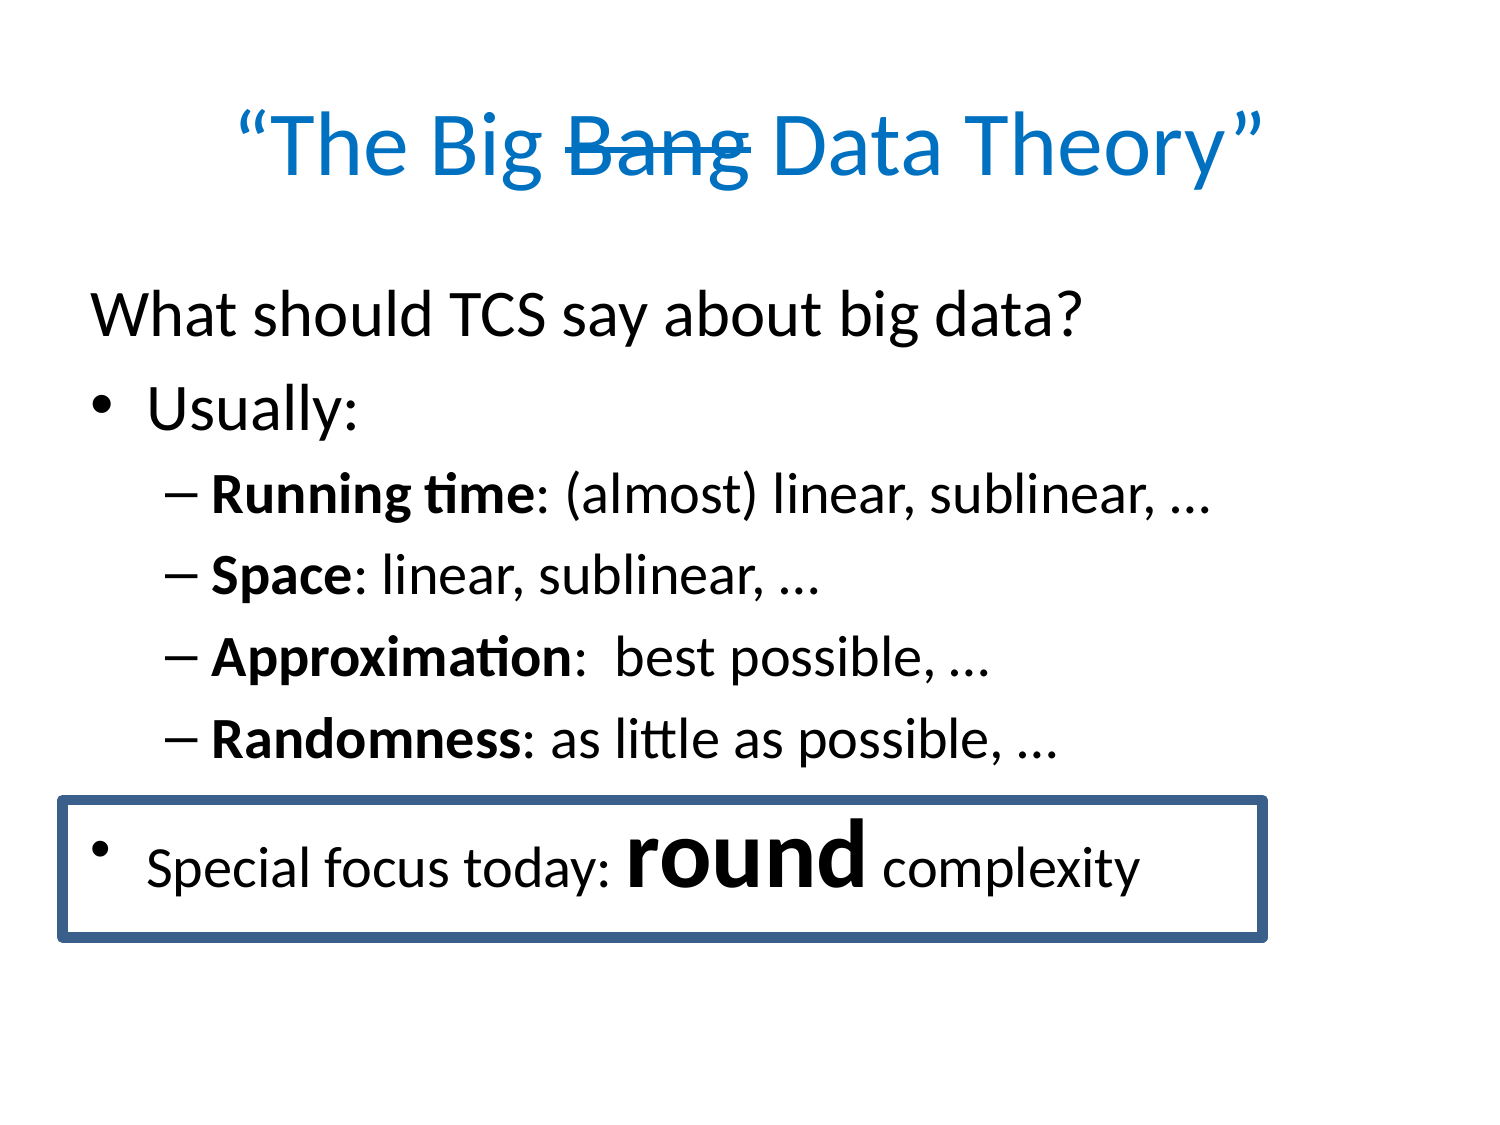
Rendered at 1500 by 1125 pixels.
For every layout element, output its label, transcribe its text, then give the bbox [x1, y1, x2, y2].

title “The Big Bang Data Theory” [75, 45, 1425, 233]
text_box [60, 798, 1264, 939]
